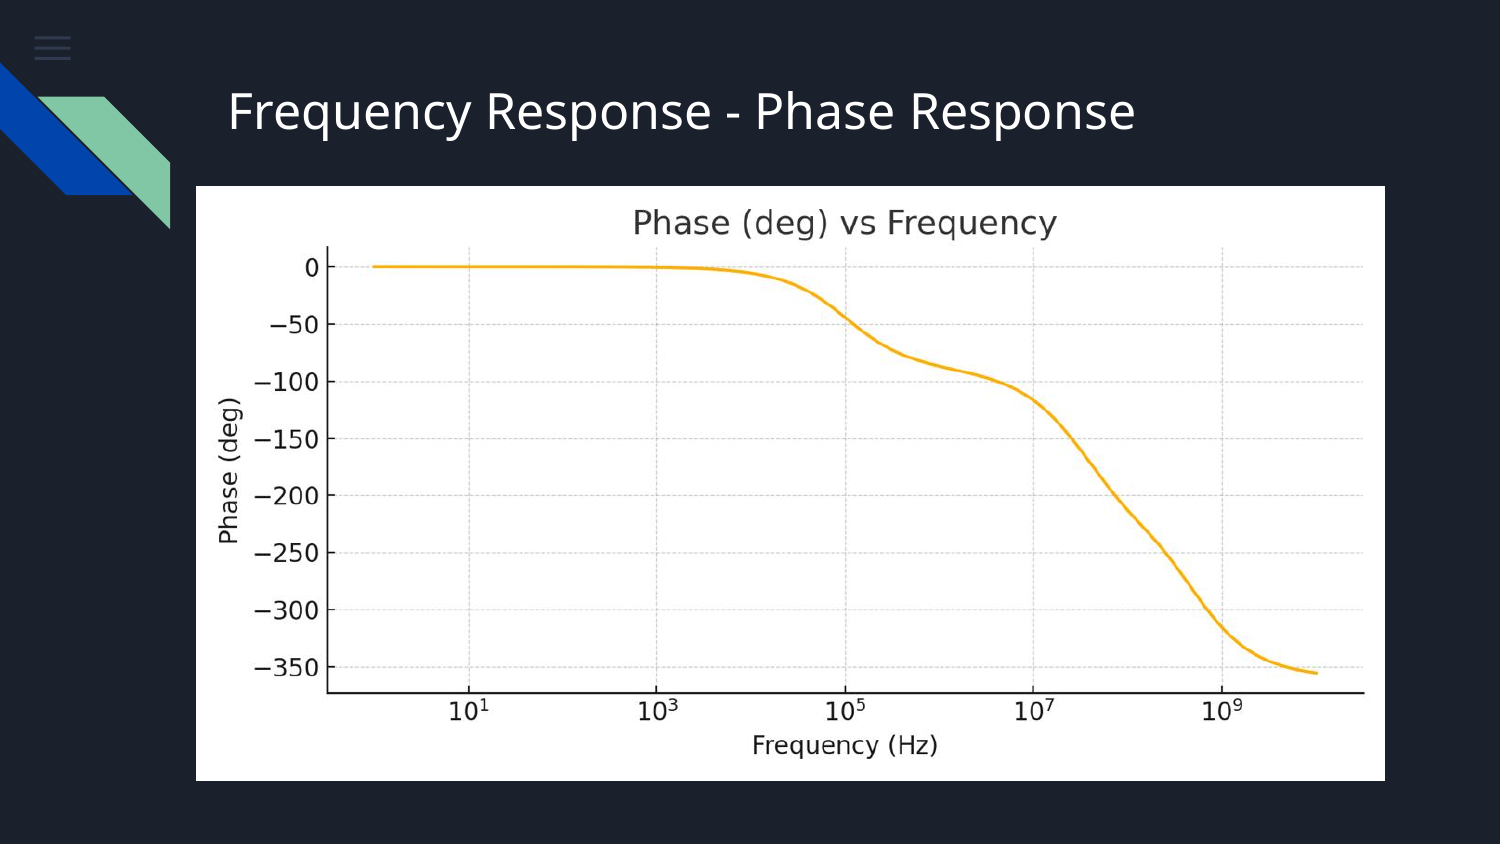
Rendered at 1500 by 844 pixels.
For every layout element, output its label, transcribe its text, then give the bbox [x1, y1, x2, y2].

picture [195, 185, 1385, 781]
title Frequency Response - Phase Response [212, 64, 1368, 184]
